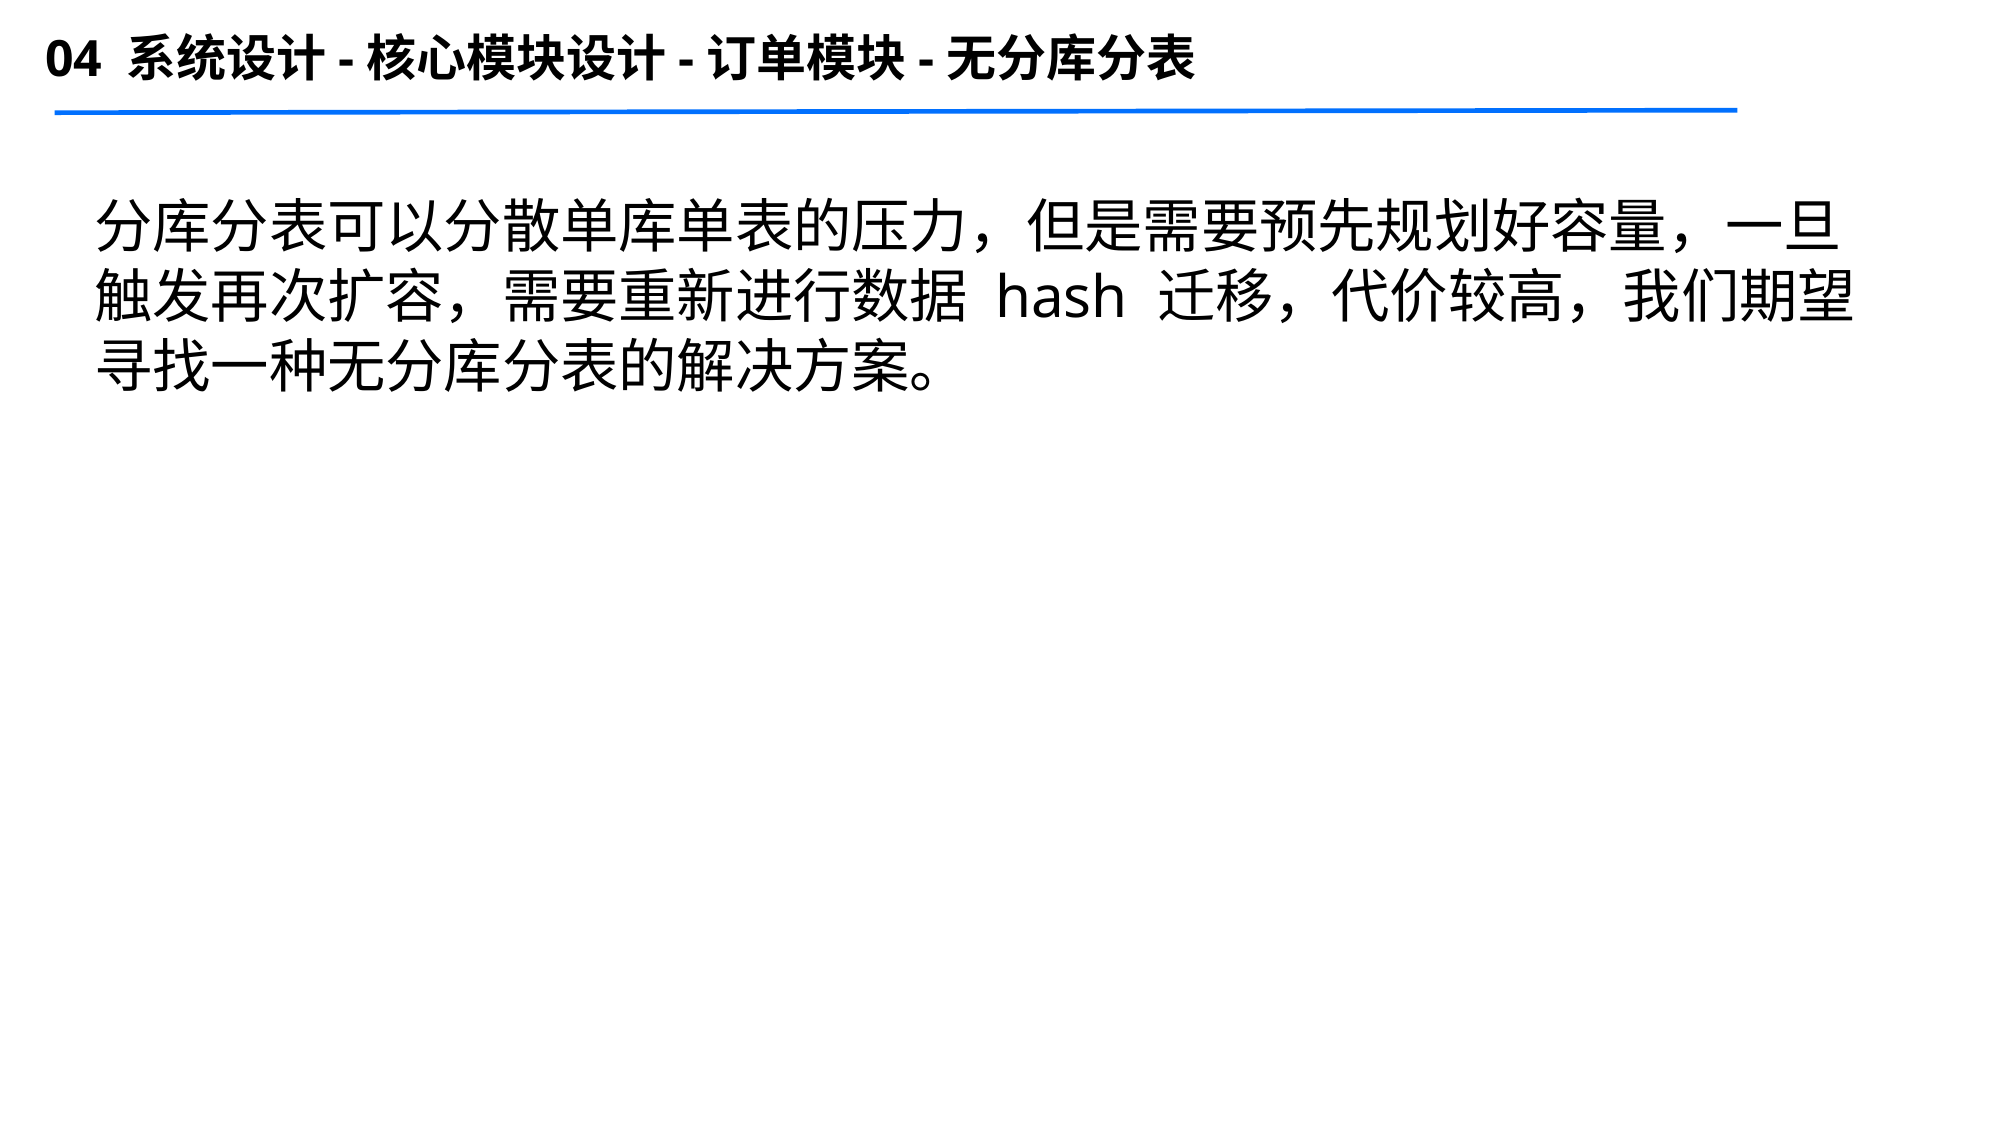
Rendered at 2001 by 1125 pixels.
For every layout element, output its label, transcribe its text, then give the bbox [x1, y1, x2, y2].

text_box 分库分表可以分散单库单表的压力，但是需要预先规划好容量，一旦触发再次扩容，需要重新进行数据 hash 迁移，代价较高，我们期望寻找一种无分库分表的解决方案。 [79, 182, 1883, 407]
text_box 04 系统设计-核心模块设计-订单模块-无分库分表 [30, 19, 1212, 95]
